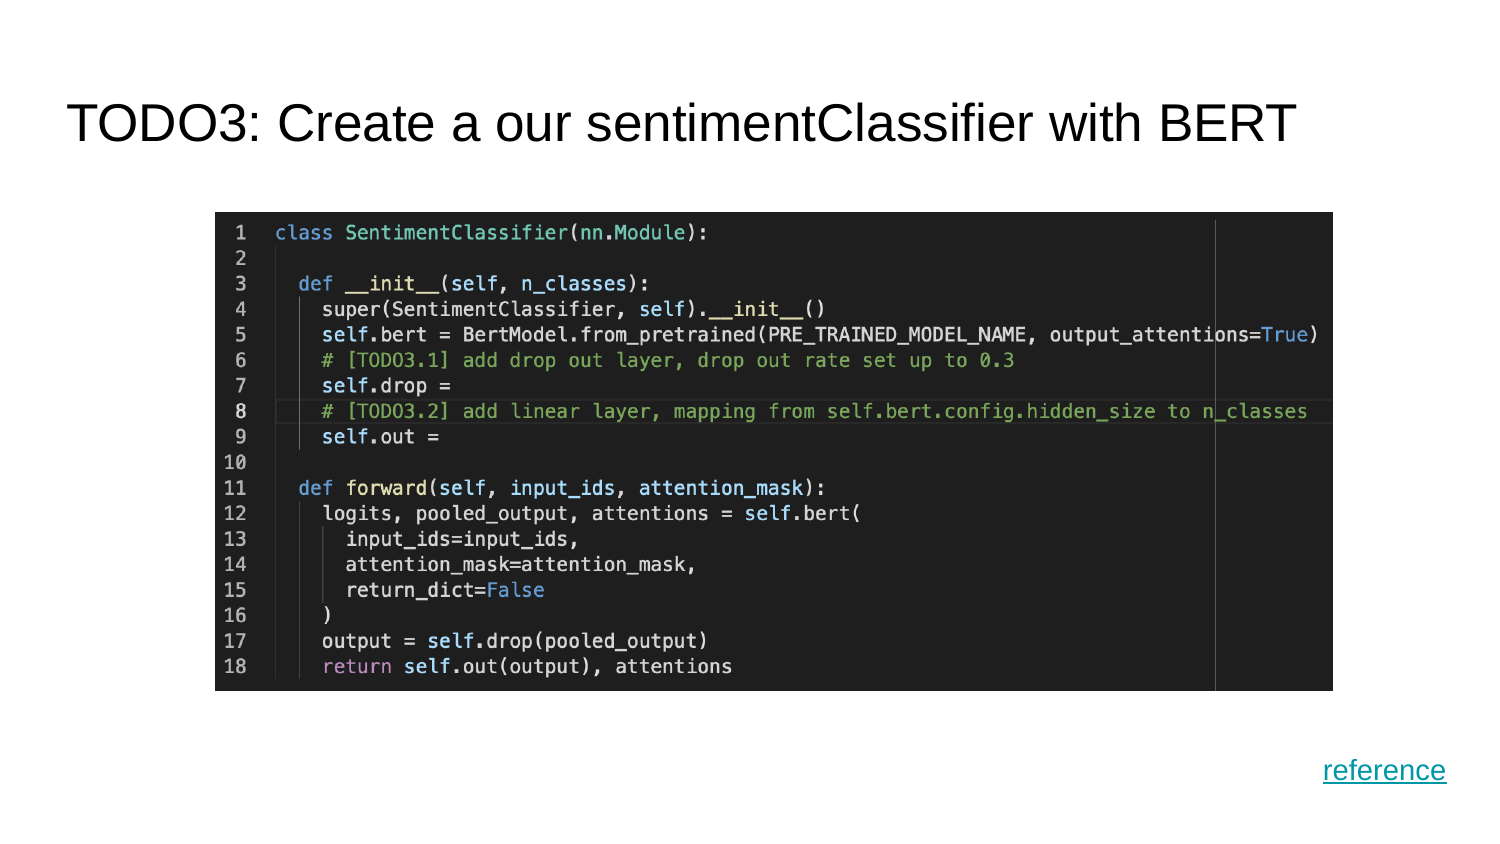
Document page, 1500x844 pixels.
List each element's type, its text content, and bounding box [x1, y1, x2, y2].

title TODO3: Create a our sentimentClassifier with BERT [51, 72, 1449, 167]
text_box reference [1307, 736, 1500, 802]
picture [215, 212, 1333, 691]
